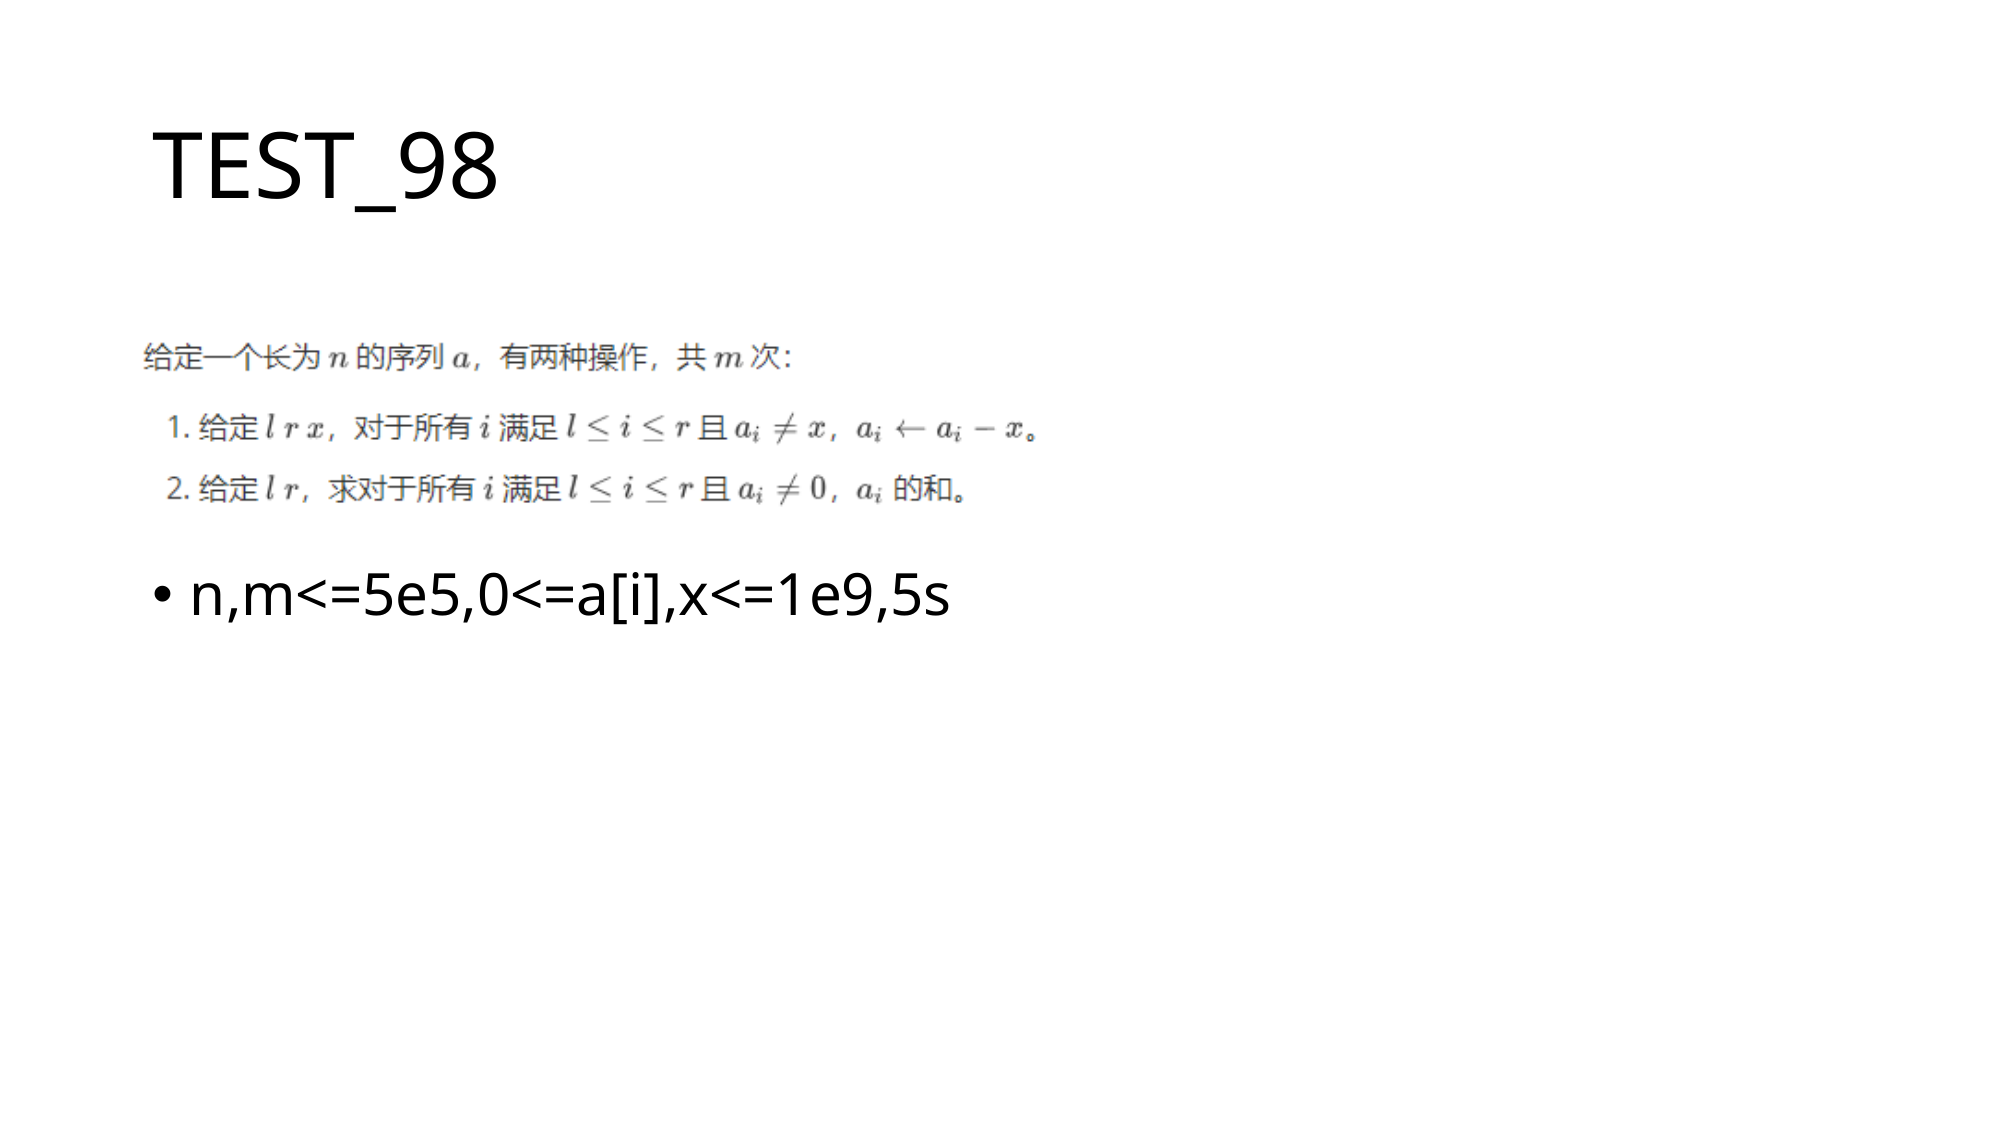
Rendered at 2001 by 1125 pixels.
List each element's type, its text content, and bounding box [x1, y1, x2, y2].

picture [137, 310, 1054, 529]
title TEST_98 [137, 59, 1863, 278]
list n,m<=5e5,0<=a[i],x<=1e9,5s [137, 299, 1863, 1014]
